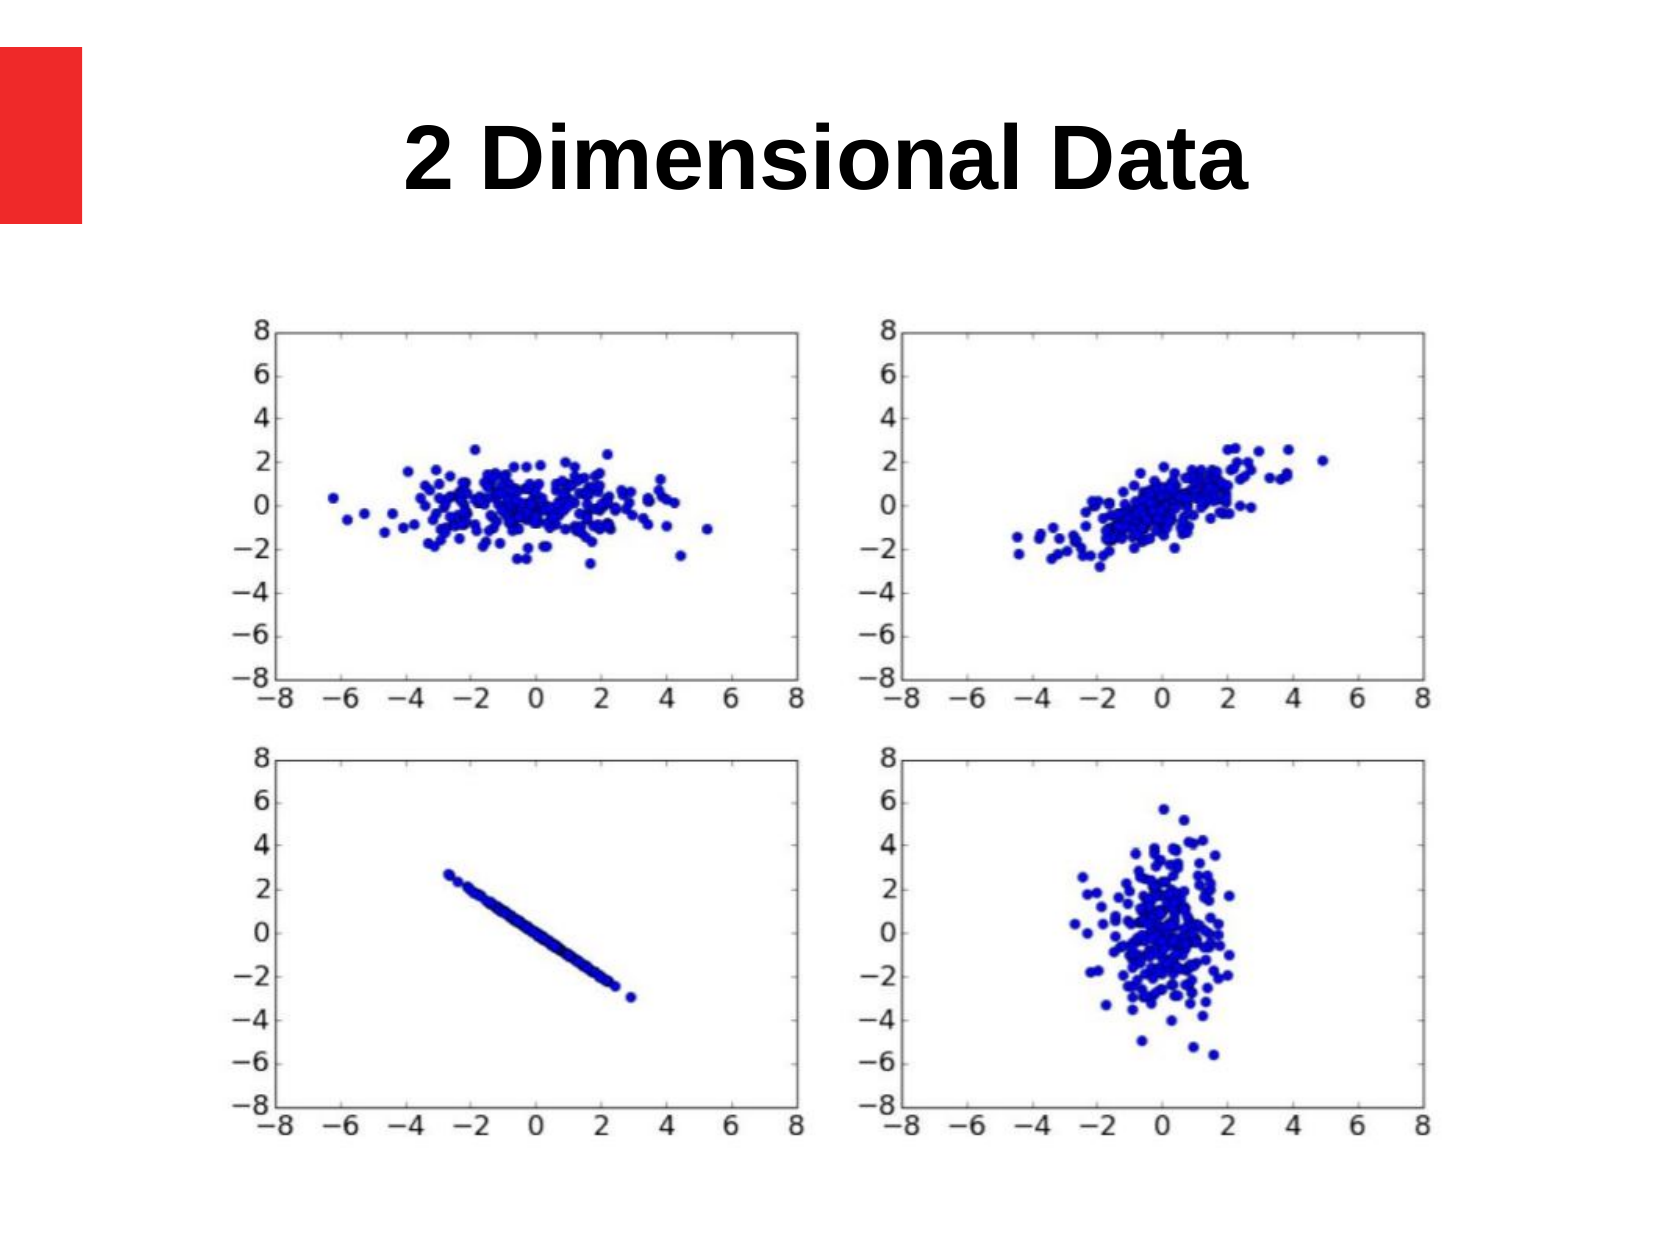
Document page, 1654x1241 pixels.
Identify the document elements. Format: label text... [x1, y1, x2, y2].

text_box 2 Dimensional Data [82, 49, 1571, 257]
picture [52, 269, 1602, 1216]
